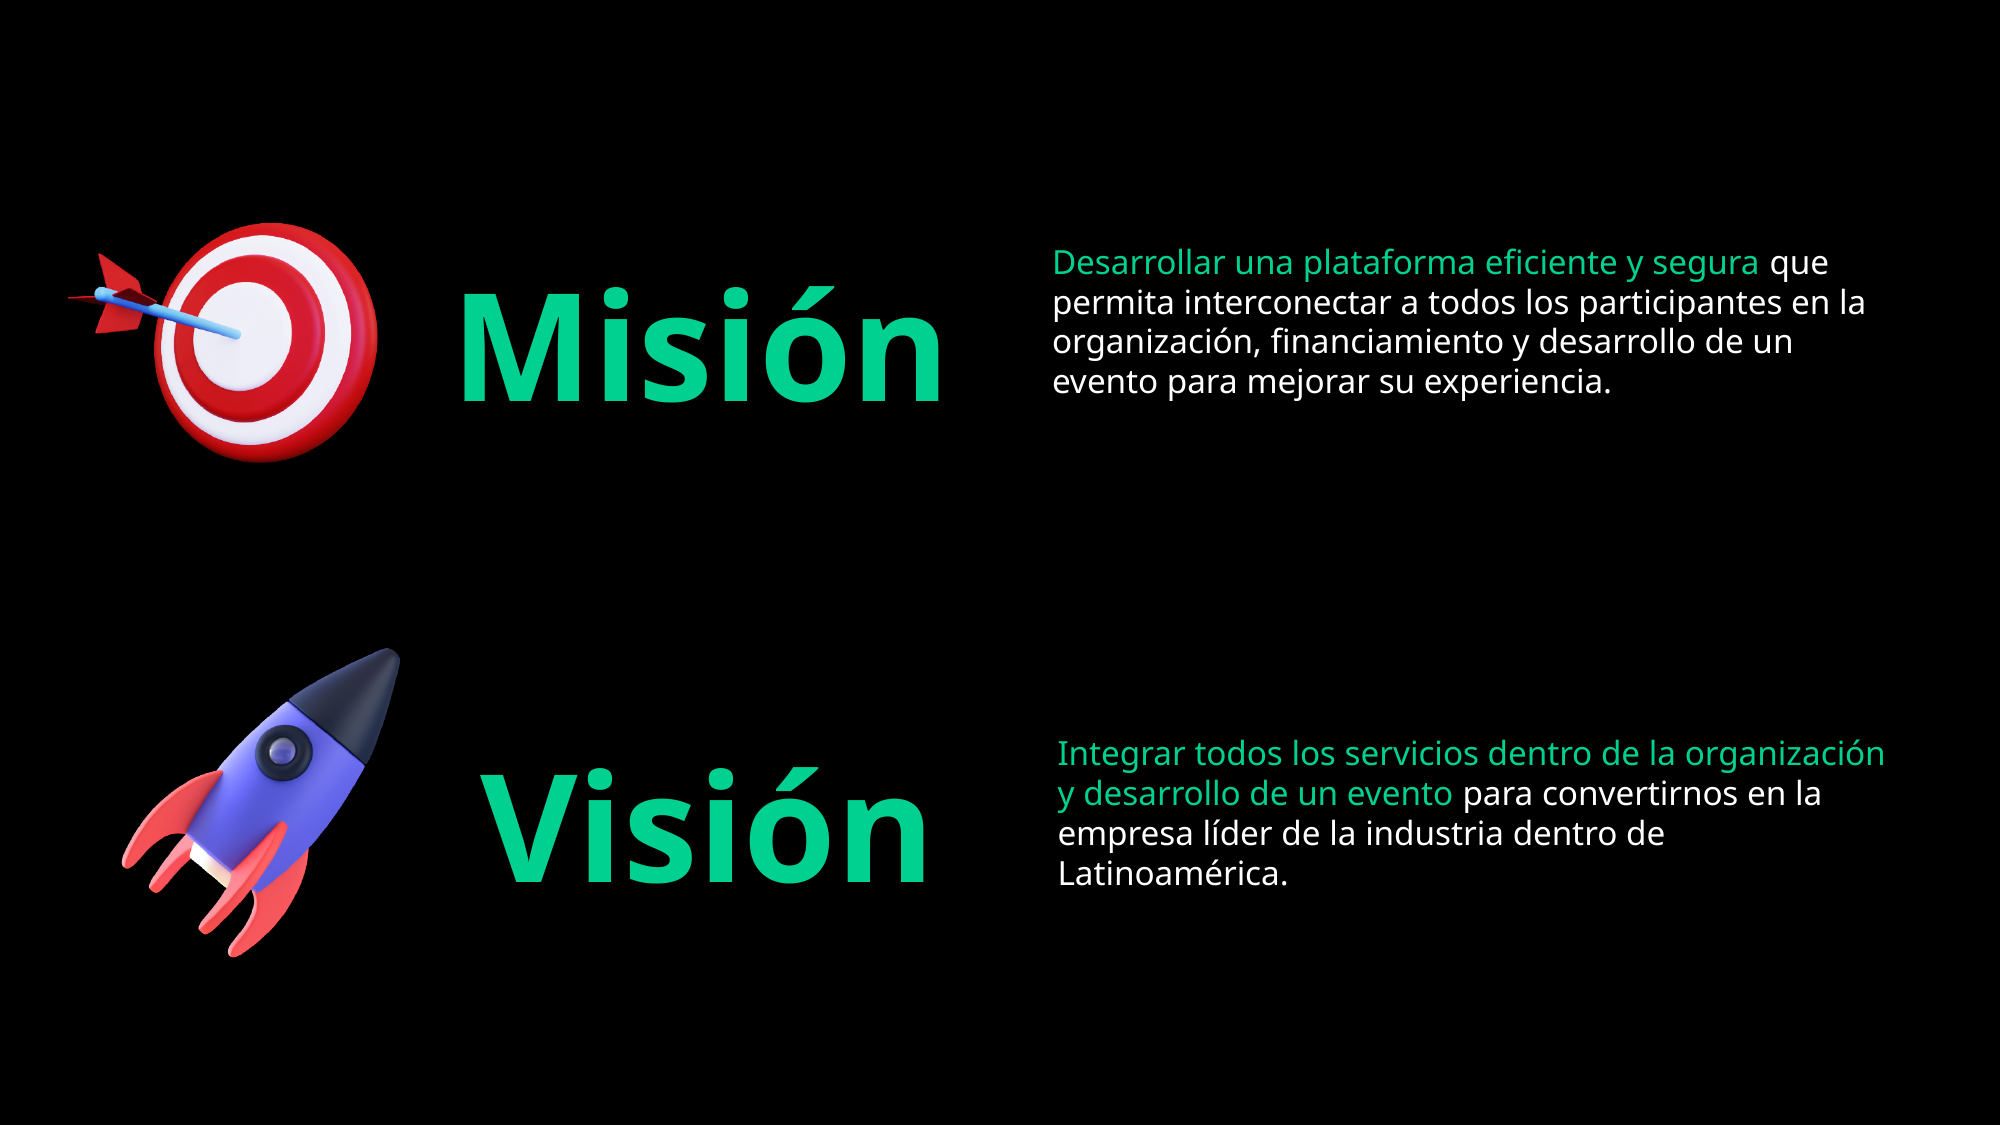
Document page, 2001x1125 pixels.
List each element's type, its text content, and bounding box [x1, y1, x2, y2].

picture [29, 149, 416, 536]
text_box Misión [437, 243, 966, 439]
text_box Integrar todos los servicios dentro de la organización y desarrollo de un evento para convertirnos en la empresa líder de la industria dentro de Latinoamérica. [1042, 724, 1909, 900]
text_box Desarrollar una plataforma eficiente y segura que permita interconectar a todos los participantes en la organización, financiamiento y desarrollo de un evento para mejorar su experiencia. [1037, 233, 1909, 408]
text_box Visión [465, 725, 951, 920]
picture [67, 609, 454, 996]
